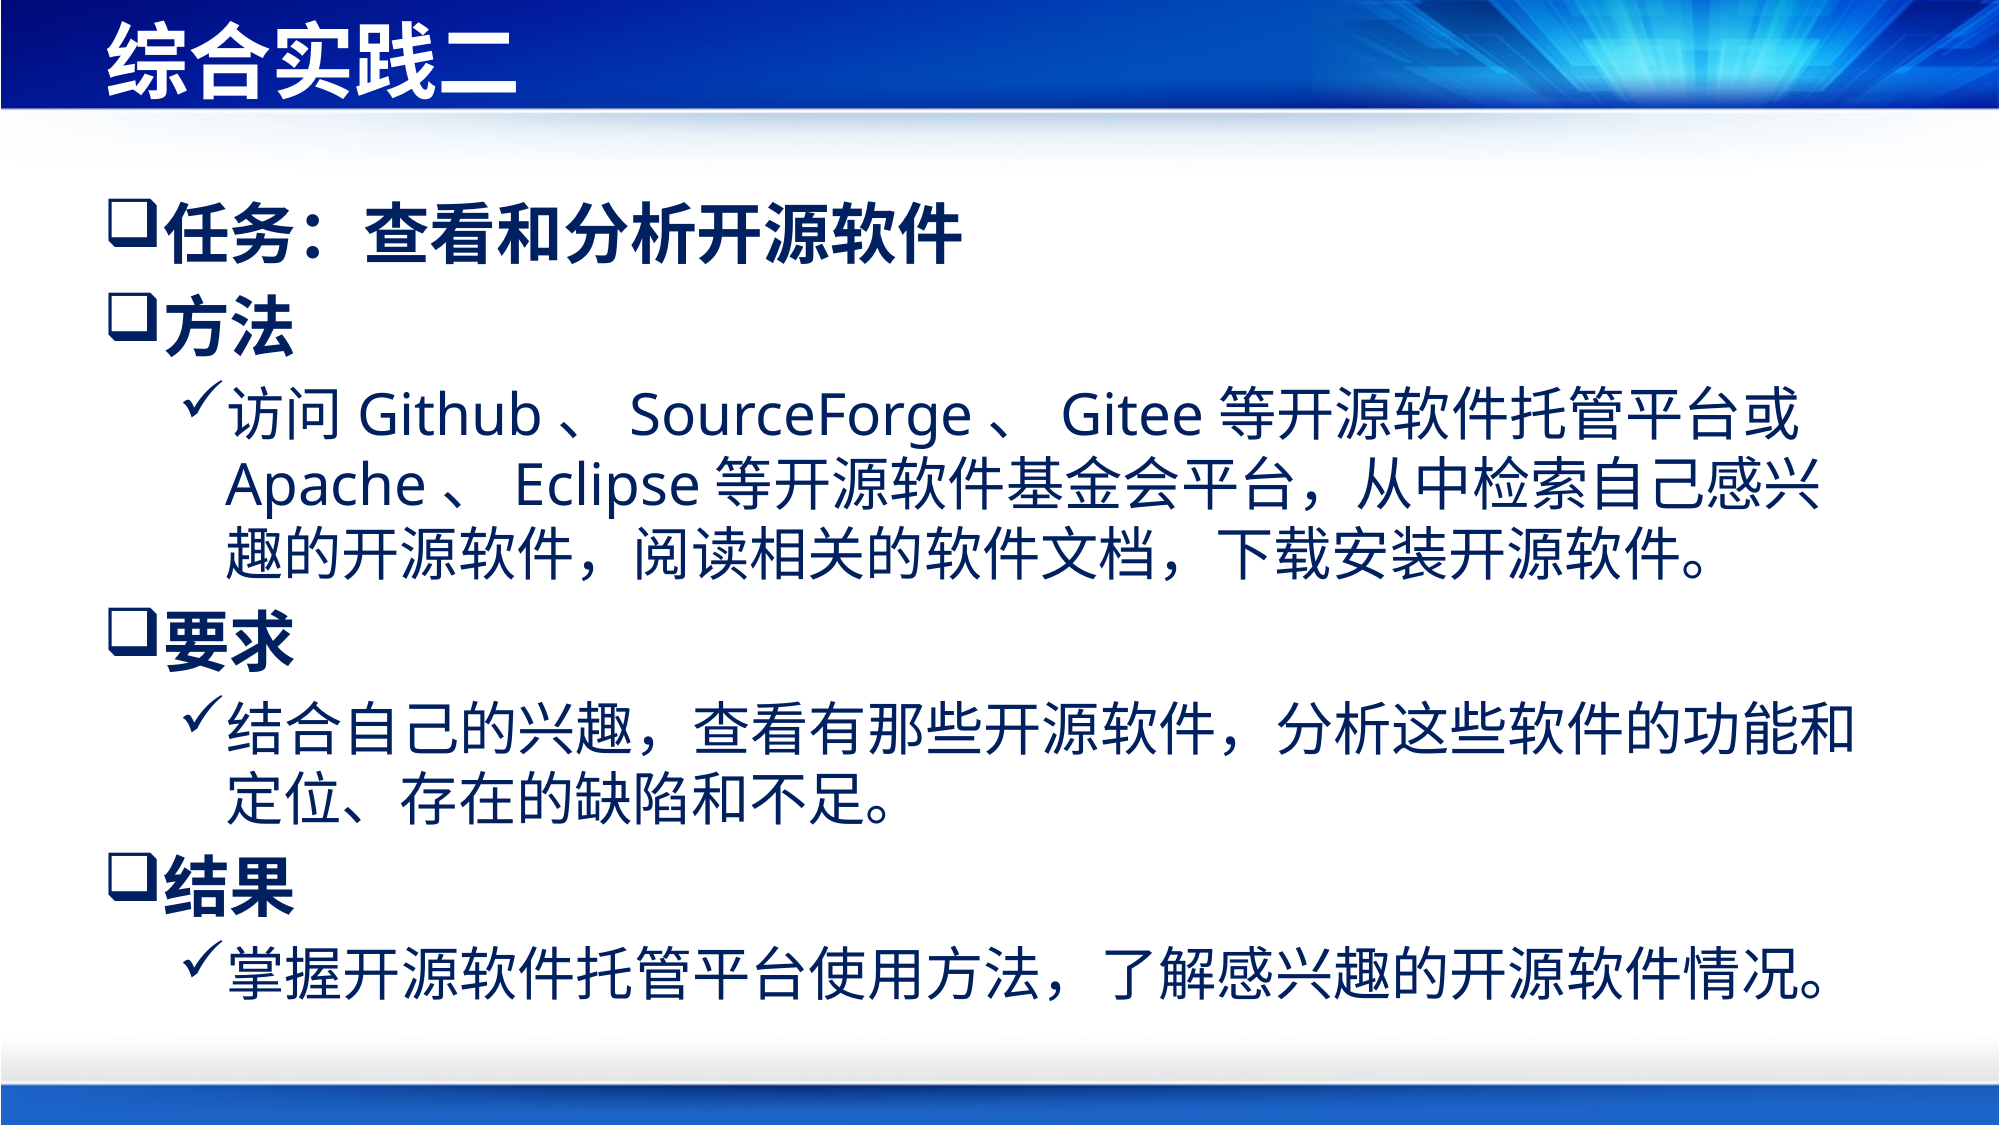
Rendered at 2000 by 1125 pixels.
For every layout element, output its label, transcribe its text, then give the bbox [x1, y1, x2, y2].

picture [1, 0, 1999, 1125]
title 综合实践二 [90, 1, 1880, 118]
list 任务：查看和分析开源软件 方法 访问Github、SourceForge、Gitee等开源软件托管平台或Apache、Eclipse等开源软件基金会平台，从中检索自己感兴趣的开源软件，阅读相关的软件文档，下载安装开源软件。 要求 结合自己的兴趣，查看有那些开源软件，分析这些软件的功能和定位、存在的缺陷和不足。 结果 掌握开源软件托管平台使用方法，了解感兴趣的开源软件情况。 [88, 184, 1880, 1012]
